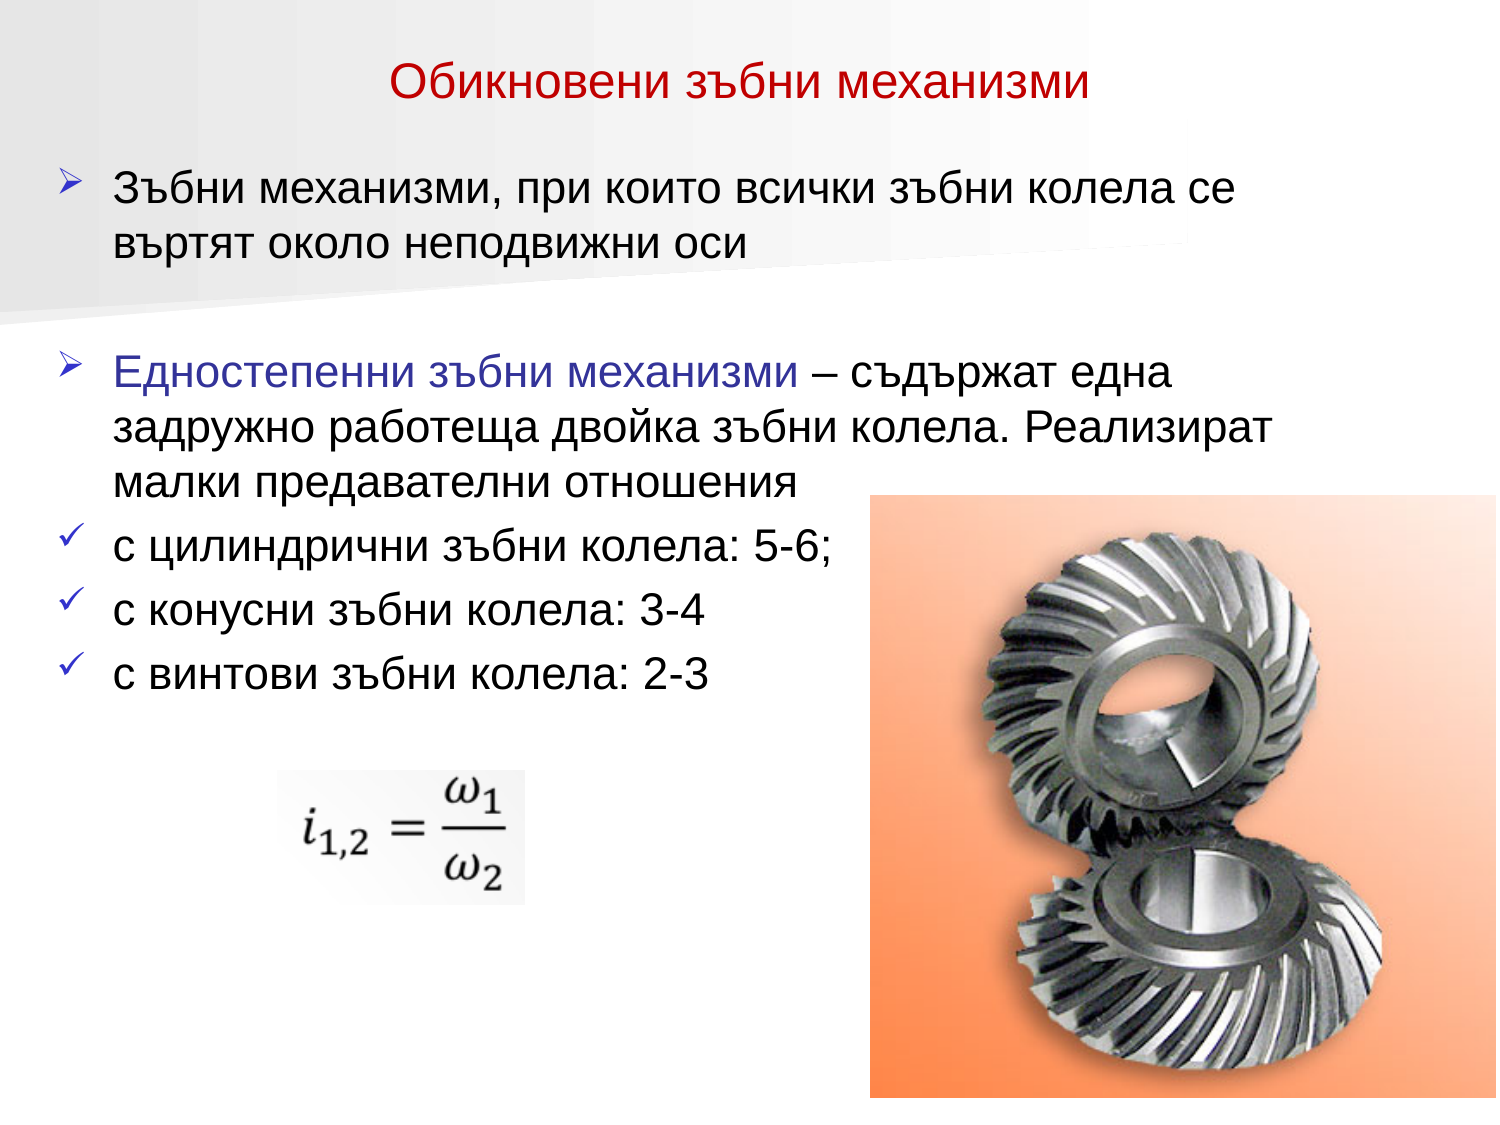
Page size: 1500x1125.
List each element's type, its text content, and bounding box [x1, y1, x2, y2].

title Обикновени зъбни механизми [64, 42, 1415, 115]
picture [870, 495, 1496, 1098]
picture [277, 770, 525, 905]
list Зъбни механизми, при които всички зъбни колела се въртят около неподвижни оси Едностепенни зъбни механизми – съдържат една задружно работеща двойка зъбни колела. Реализират малки предавателни отношения с цилиндрични зъбни колела: 5-6; с конусни зъбни колела: 3-4 с винтови зъбни колела: 2-3 [41, 150, 1392, 714]
